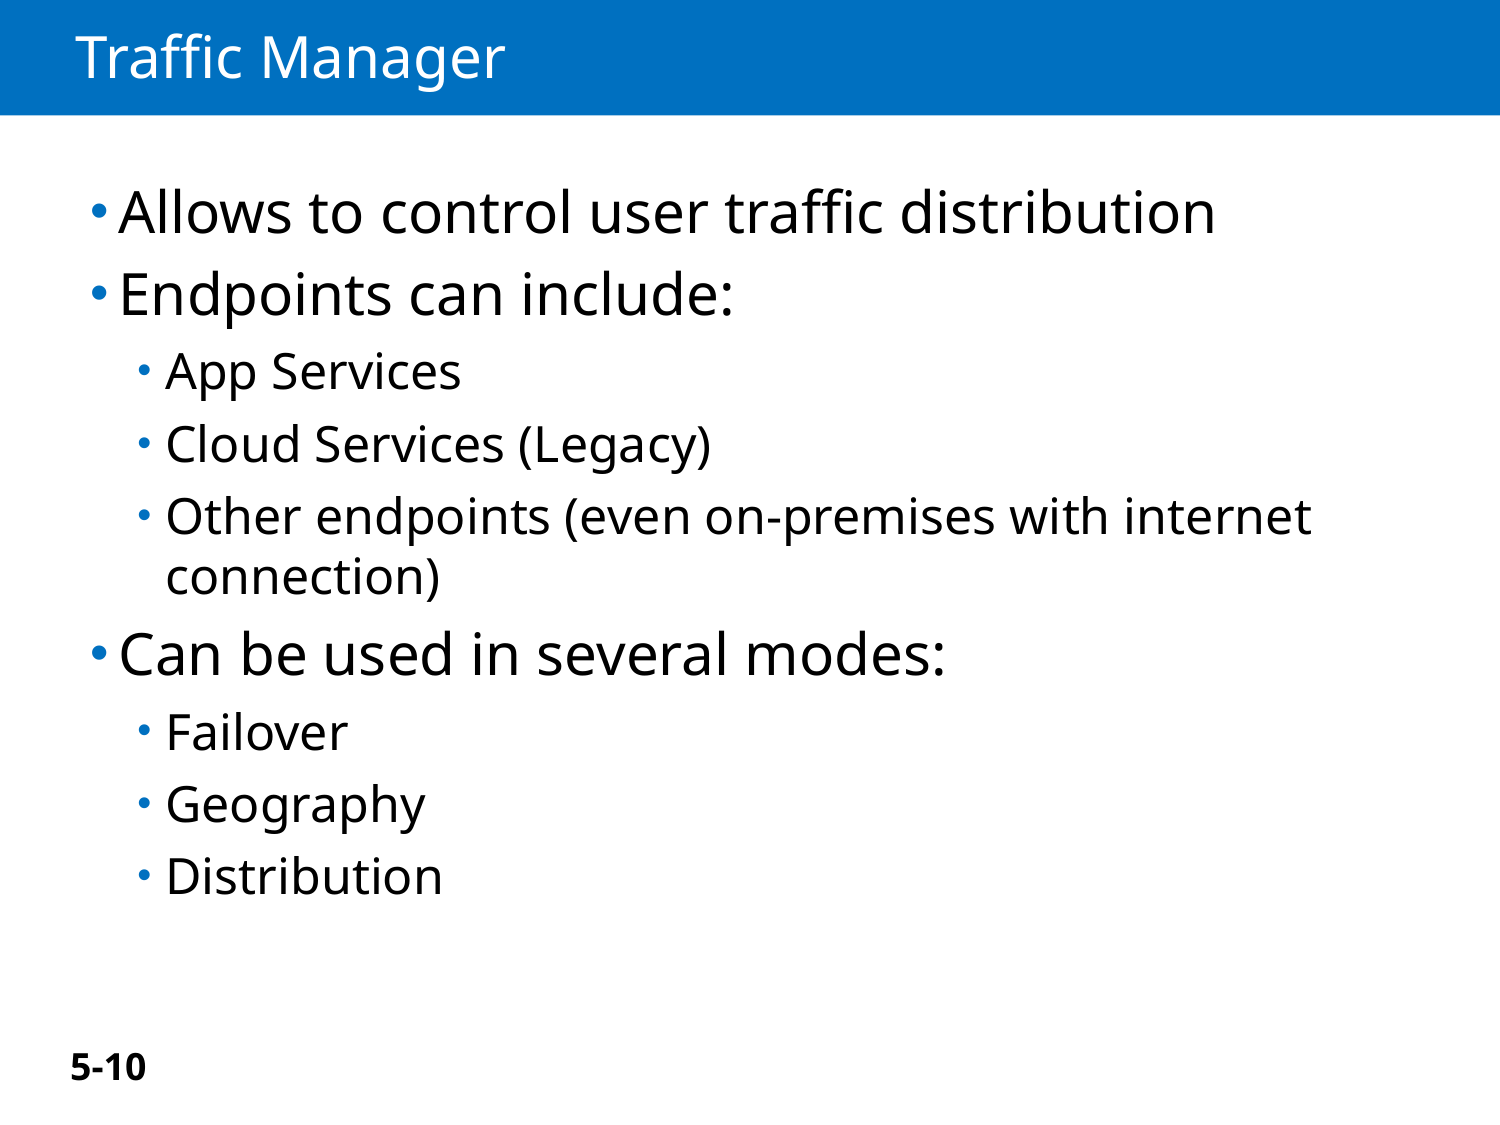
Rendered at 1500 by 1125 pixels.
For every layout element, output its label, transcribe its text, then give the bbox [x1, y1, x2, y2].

title Traffic Manager [75, 0, 1351, 122]
text_box Allows to control user traffic distribution Endpoints can include: App Services Cloud Services (Legacy) Other endpoints (even on-premises with internet connection) Can be used in several modes: Failover Geography Distribution [75, 167, 1408, 1012]
text_box 5-10 [55, 1035, 162, 1095]
